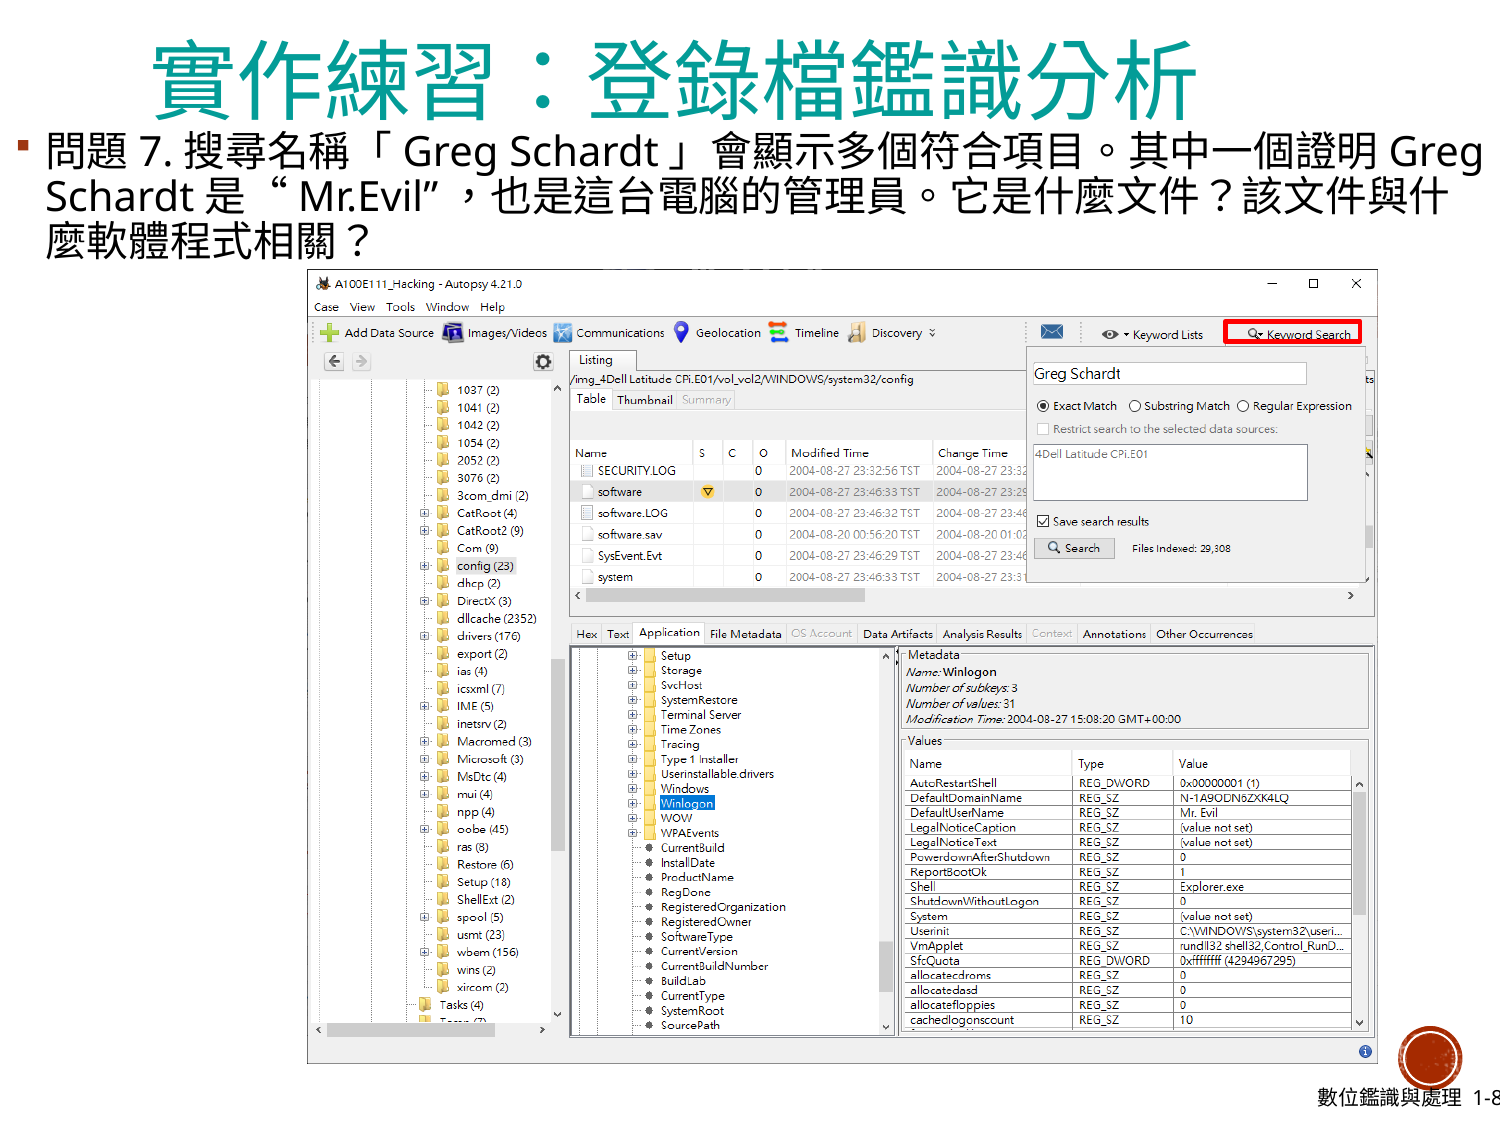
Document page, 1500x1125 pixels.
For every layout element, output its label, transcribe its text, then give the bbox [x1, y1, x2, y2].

list 問題7.搜尋名稱「Greg Schardt」會顯示多個符合項目。其中一個證明Greg Schardt是“Mr.Evil”，也是這台電腦的管理員。它是什麼文件？該文件與什麼軟體程式相關？ [0, 123, 1500, 962]
title 實作練習：登錄檔鑑識分析 [134, 21, 1412, 149]
picture [307, 271, 1378, 1064]
